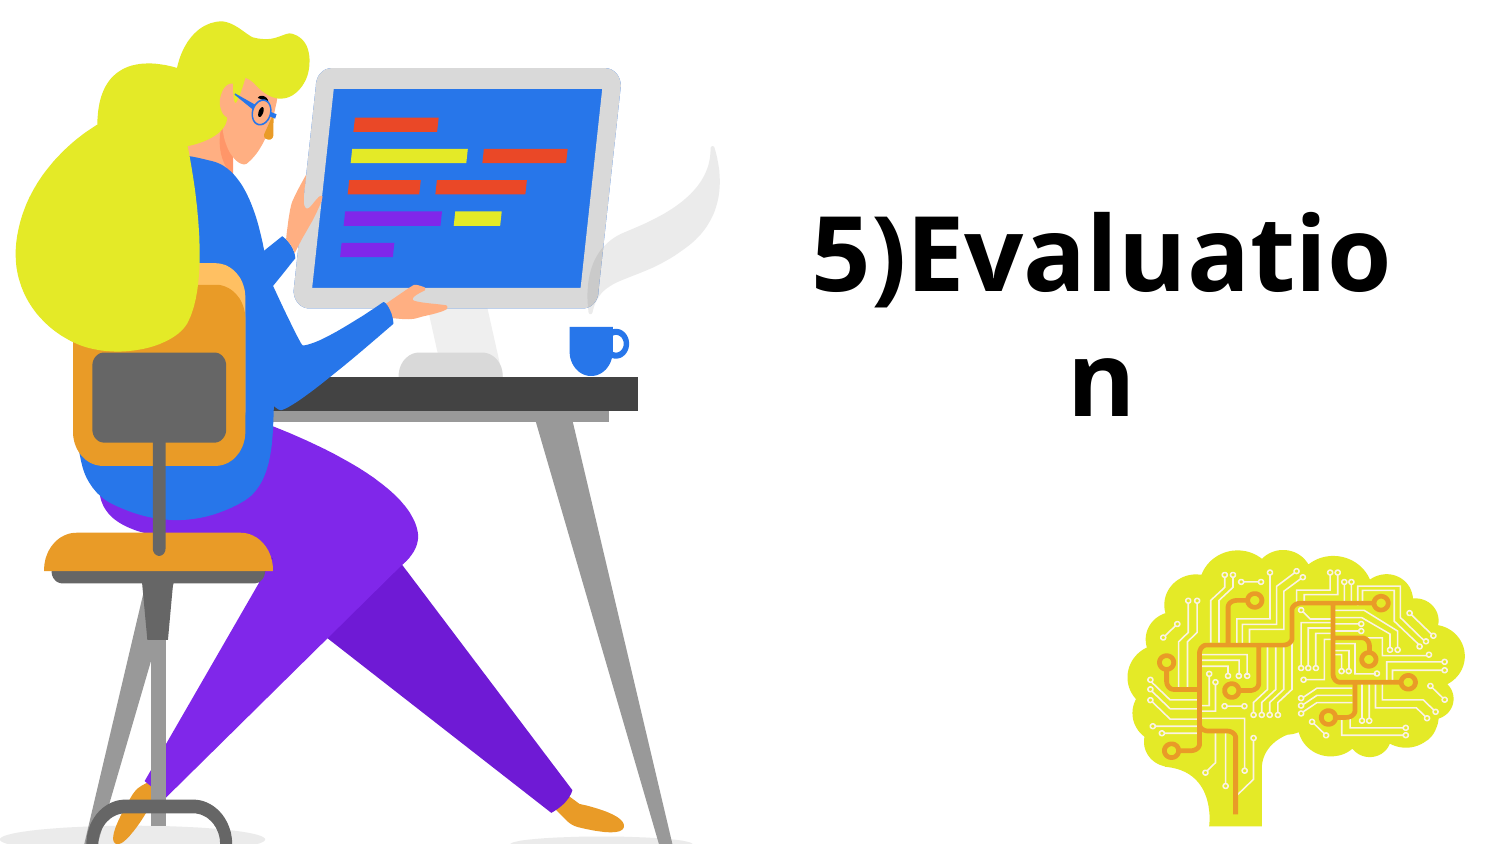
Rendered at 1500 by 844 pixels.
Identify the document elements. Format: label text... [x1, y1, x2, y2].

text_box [0, 21, 721, 844]
title 5)Evaluation [762, 57, 1441, 568]
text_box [1127, 549, 1466, 827]
